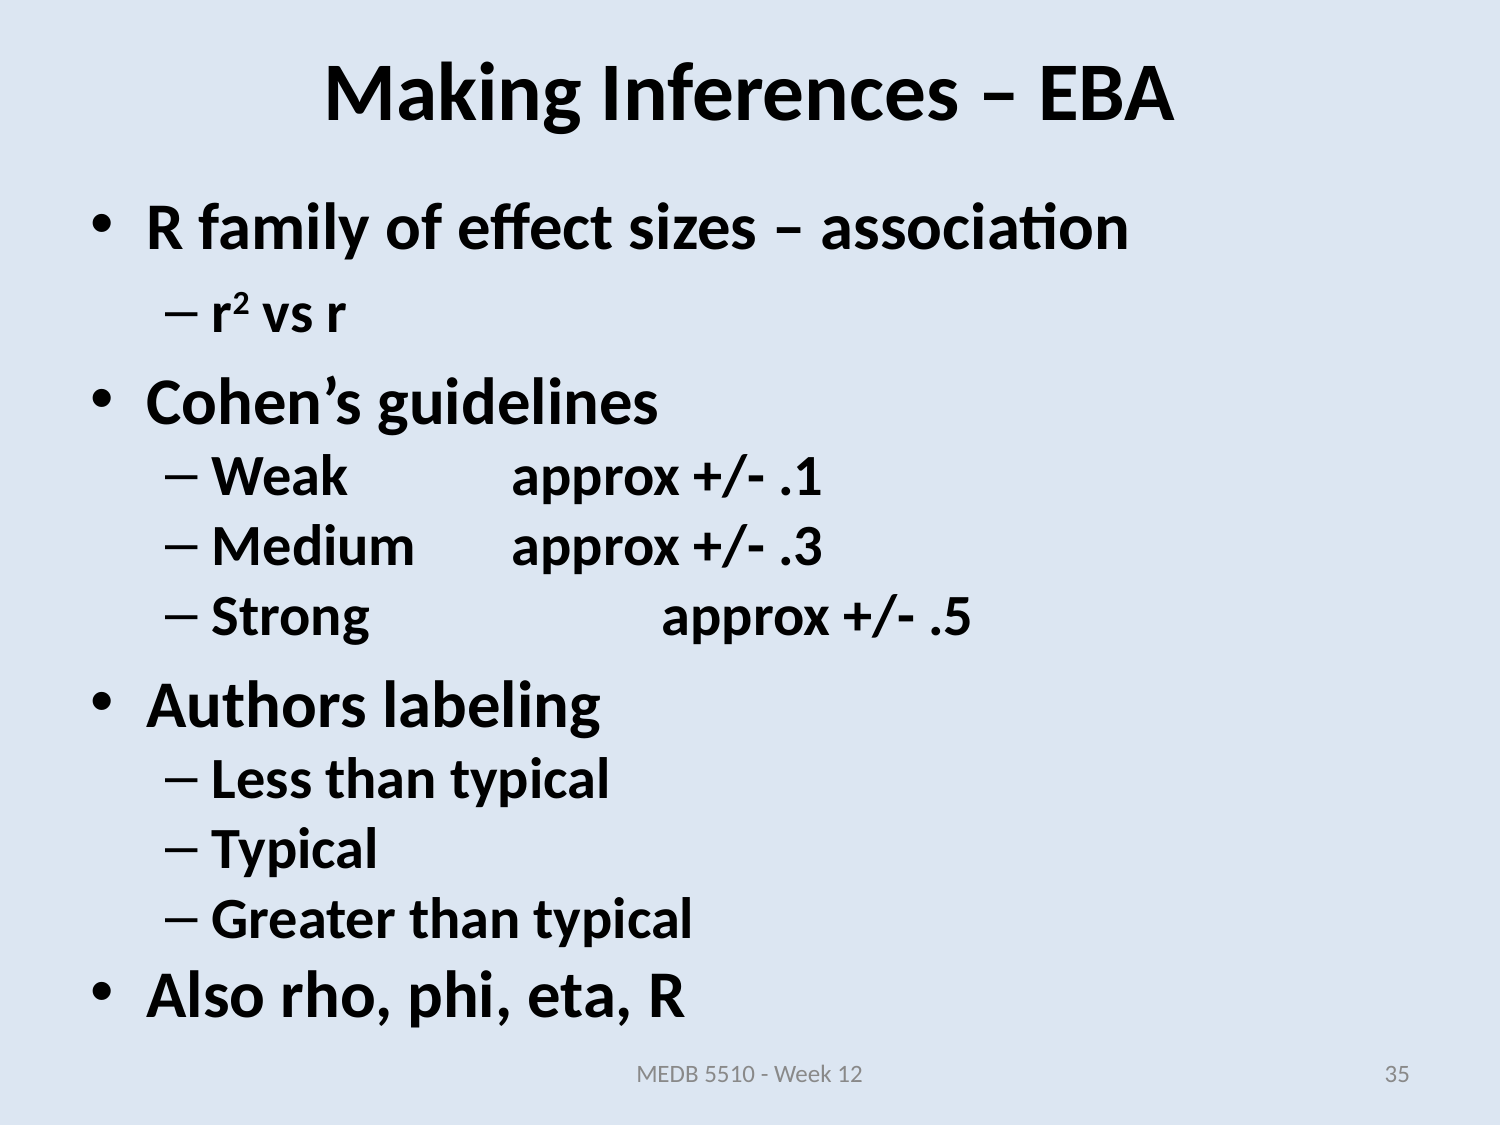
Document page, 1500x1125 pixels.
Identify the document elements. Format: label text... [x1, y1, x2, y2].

footer MEDB 5510 - Week 12 [512, 1042, 988, 1103]
slide_number 35 [1074, 1042, 1425, 1103]
list R family of effect sizes – association r2 vs r Cohen’s guidelines Weak approx +/- .1 Medium approx +/- .3 Strong approx +/- .5 Authors labeling Less than typical Typical Greater than typical Also rho, phi, eta, R [75, 174, 1425, 1038]
title Making Inferences – EBA [75, 0, 1425, 174]
